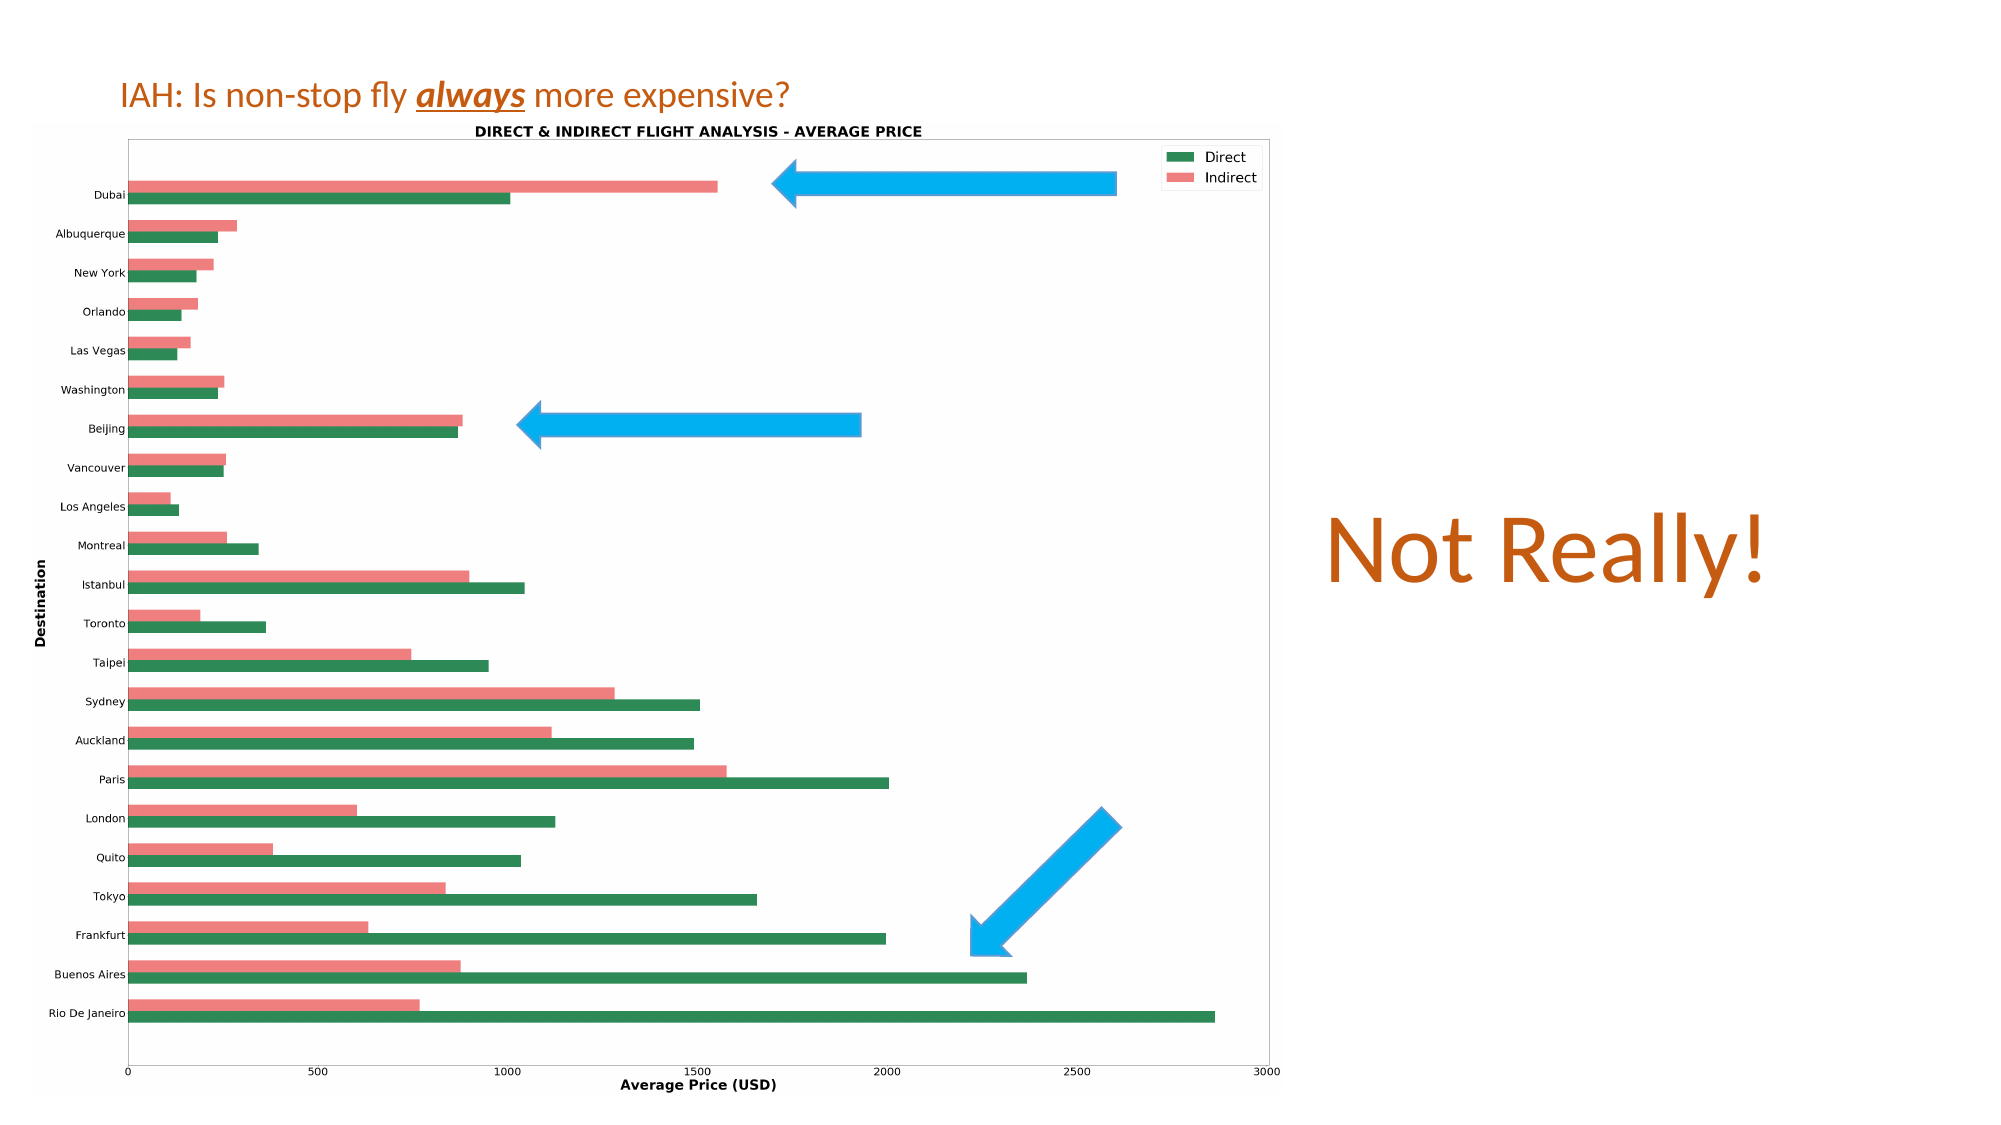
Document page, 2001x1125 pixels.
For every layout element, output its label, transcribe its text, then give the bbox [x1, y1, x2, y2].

picture [31, 123, 1283, 1095]
text_box Not Really! [1309, 475, 1880, 700]
text_box IAH: Is non-stop fly always more expensive? [104, 62, 1239, 123]
